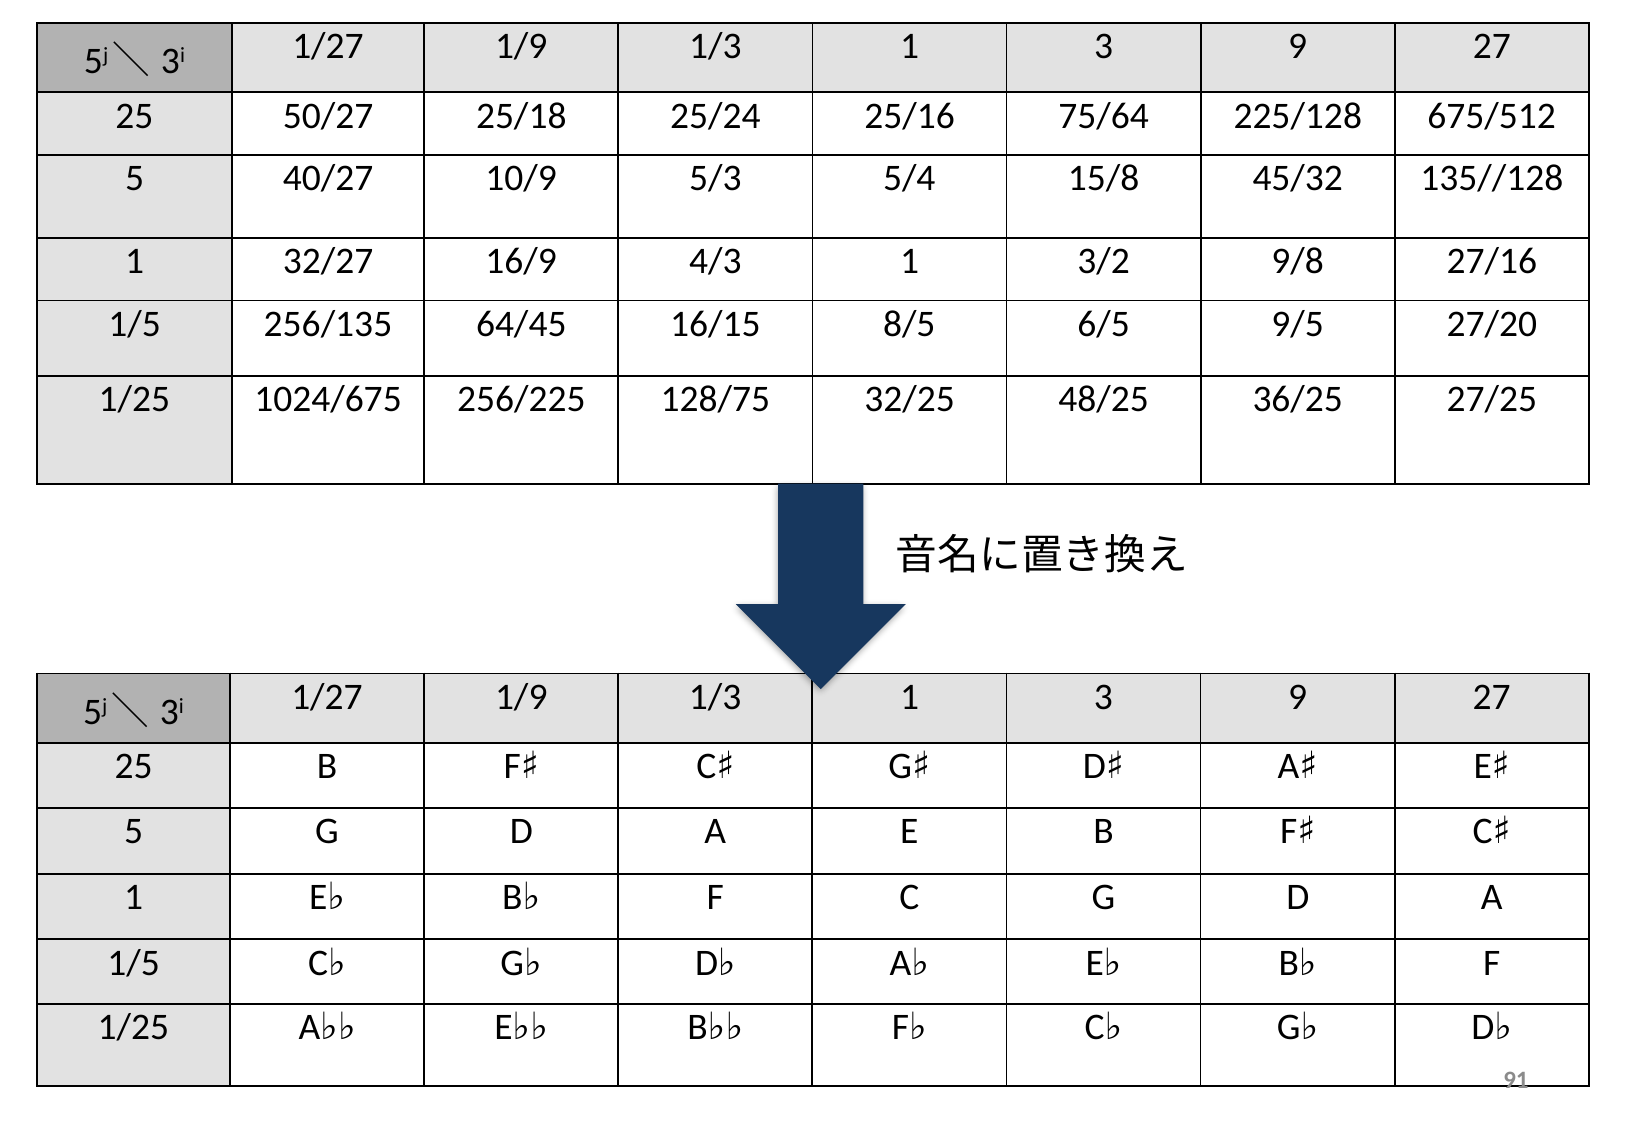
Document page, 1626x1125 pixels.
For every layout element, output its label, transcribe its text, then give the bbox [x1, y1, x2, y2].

table_cell B♭ [425, 875, 617, 938]
table_cell 15/8 [1007, 156, 1200, 237]
table_cell 1 [38, 239, 231, 300]
table_cell D♭ [619, 940, 811, 1003]
table_cell 9/8 [1202, 239, 1394, 300]
table_cell D♯ [1007, 744, 1200, 807]
table_cell 36/25 [1202, 377, 1394, 483]
table_cell 48/25 [1007, 377, 1200, 483]
table_cell 5 [38, 156, 231, 237]
table_cell E♭♭ [425, 1005, 617, 1085]
table_cell 45/32 [1202, 156, 1394, 237]
table_cell C♯ [1396, 809, 1588, 873]
table_header 1/3 [619, 674, 811, 742]
table_cell 8/5 [813, 301, 1006, 375]
table_cell G♭ [1201, 1005, 1394, 1042]
table_cell 25/18 [425, 93, 617, 154]
table_cell 1/5 [38, 301, 231, 375]
table_cell 25 [38, 93, 231, 154]
table_cell 1 [38, 875, 229, 938]
table_cell F [619, 875, 811, 938]
table_cell 27/25 [1396, 377, 1588, 483]
table_cell 16/9 [425, 239, 617, 300]
table_cell B [1007, 809, 1200, 873]
table_cell C♭ [1007, 1005, 1200, 1085]
table_cell 4/3 [619, 239, 812, 300]
table_cell E♭ [1007, 940, 1200, 1003]
table_header 1 [813, 24, 1006, 91]
table_header 9 [1202, 24, 1394, 91]
table_cell 75/64 [1007, 93, 1200, 154]
table_cell 135//128 [1396, 156, 1588, 237]
table_header 3 [1007, 24, 1200, 91]
table_cell 40/27 [233, 156, 423, 237]
table_cell E♭ [231, 875, 423, 938]
table_cell 50/27 [233, 93, 423, 154]
table_cell 5/3 [619, 156, 812, 237]
table_cell 5 [38, 809, 229, 873]
table_cell 1/5 [38, 940, 229, 1003]
table_cell 25/16 [813, 93, 1006, 154]
table_cell 225/128 [1202, 93, 1394, 154]
table_header 1 [813, 674, 1006, 742]
table_cell 1/25 [38, 377, 231, 483]
table_cell D [425, 809, 617, 873]
table_cell A♭♭ [231, 1005, 423, 1085]
table_cell G [231, 809, 423, 873]
table_cell F [1396, 940, 1588, 1003]
table_cell A [619, 809, 811, 873]
table_header 1/9 [425, 24, 617, 91]
table_cell 16/15 [619, 301, 812, 375]
table_cell 1 [813, 239, 1006, 300]
table_header 1/9 [425, 674, 617, 742]
table_cell G♭ [425, 940, 617, 1003]
table_cell 675/512 [1396, 93, 1588, 154]
slide_number 91 [1164, 1042, 1544, 1103]
table_cell 256/135 [233, 301, 423, 375]
table_cell C♯ [619, 744, 811, 807]
table_cell B♭♭ [619, 1005, 811, 1085]
table_cell 27/20 [1396, 301, 1588, 375]
table_cell B [231, 744, 423, 807]
table_cell 5/4 [813, 156, 1006, 237]
table_header 9 [1201, 674, 1394, 742]
table_cell 27/16 [1396, 239, 1588, 300]
table_cell A♯ [1201, 744, 1394, 807]
table_header 5j＼3i [38, 674, 229, 742]
table_header 1/27 [233, 24, 423, 91]
table_cell A♭ [813, 940, 1006, 1003]
table_cell E [813, 809, 1006, 873]
table_header 5j＼3i [38, 24, 231, 91]
table_cell 256/225 [425, 377, 617, 483]
table_cell 32/27 [233, 239, 423, 300]
table_header 3 [1007, 674, 1200, 742]
table_cell F♯ [1201, 809, 1394, 873]
table_cell G [1007, 875, 1200, 938]
table_cell D♭ [1396, 1005, 1588, 1085]
table_cell 1/25 [38, 1005, 229, 1085]
text_box [735, 482, 907, 690]
table_header 1/3 [619, 24, 812, 91]
text_box 音名に置き換え [881, 520, 1243, 586]
table_cell 1024/675 [233, 377, 423, 483]
table_cell C♭ [231, 940, 423, 1003]
table_cell 25 [38, 744, 229, 807]
table_cell 32/25 [813, 377, 1006, 483]
table_cell 3/2 [1007, 239, 1200, 300]
table_header 27 [1396, 674, 1588, 742]
table_header 1/27 [231, 674, 423, 742]
table_cell D [1201, 875, 1394, 938]
table_cell A [1396, 875, 1588, 938]
table_cell F♯ [425, 744, 617, 807]
table_cell E♯ [1396, 744, 1588, 807]
table_cell 9/5 [1202, 301, 1394, 375]
table_cell G♯ [813, 744, 1006, 807]
table_cell 25/24 [619, 93, 812, 154]
table_cell F♭ [813, 1005, 1006, 1085]
table_header 27 [1396, 24, 1588, 91]
table_cell 10/9 [425, 156, 617, 237]
table_cell 64/45 [425, 301, 617, 375]
table_cell 128/75 [619, 377, 812, 483]
table_cell 6/5 [1007, 301, 1200, 375]
table_cell C [813, 875, 1006, 938]
table_cell B♭ [1201, 940, 1394, 1003]
